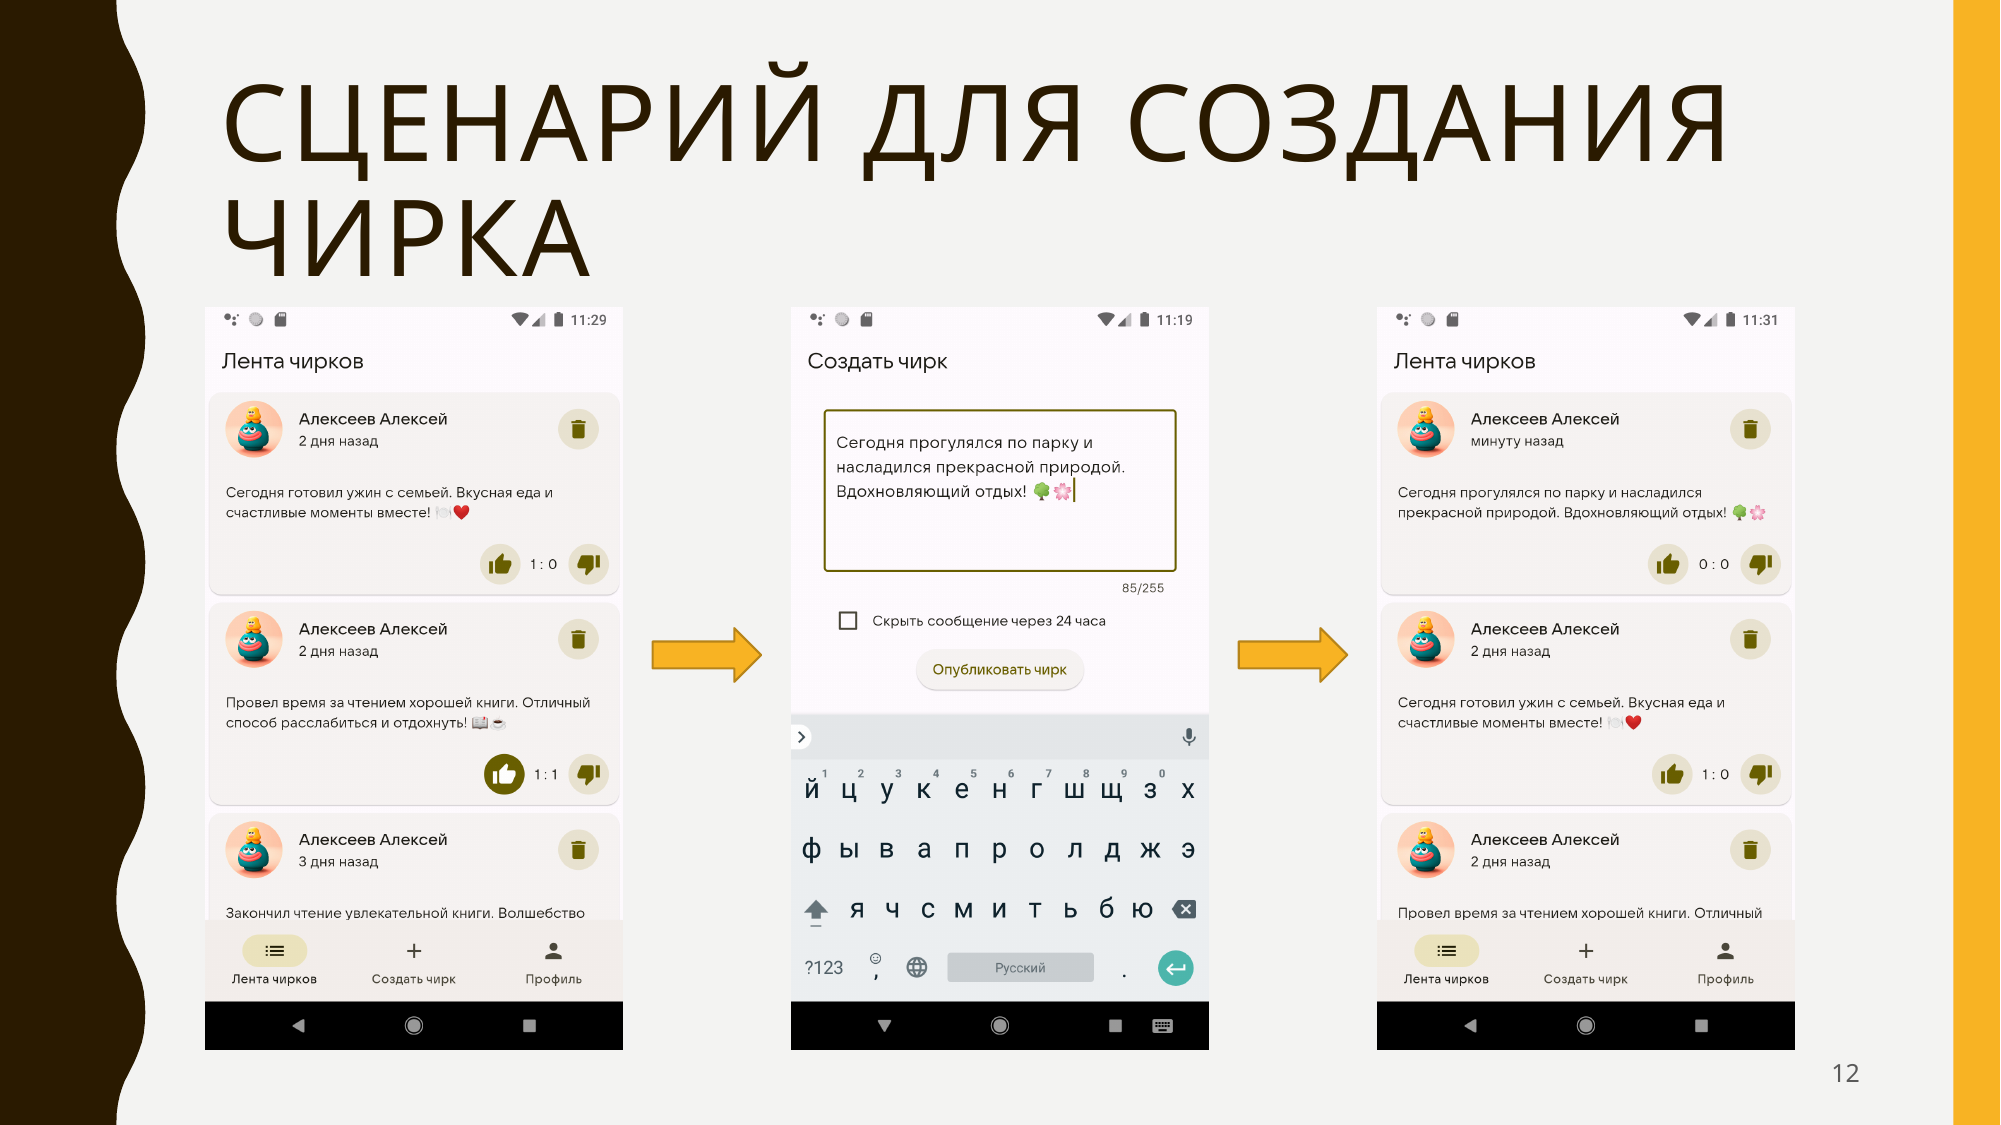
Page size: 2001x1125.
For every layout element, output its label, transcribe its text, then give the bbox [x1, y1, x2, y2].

picture [791, 307, 1209, 1050]
text_box [1237, 627, 1349, 683]
picture [1377, 307, 1795, 1050]
picture [205, 307, 623, 1050]
slide_number 12 [1412, 1045, 1875, 1103]
title Сценарий для создания чирка [205, 62, 1875, 308]
text_box [651, 627, 762, 683]
